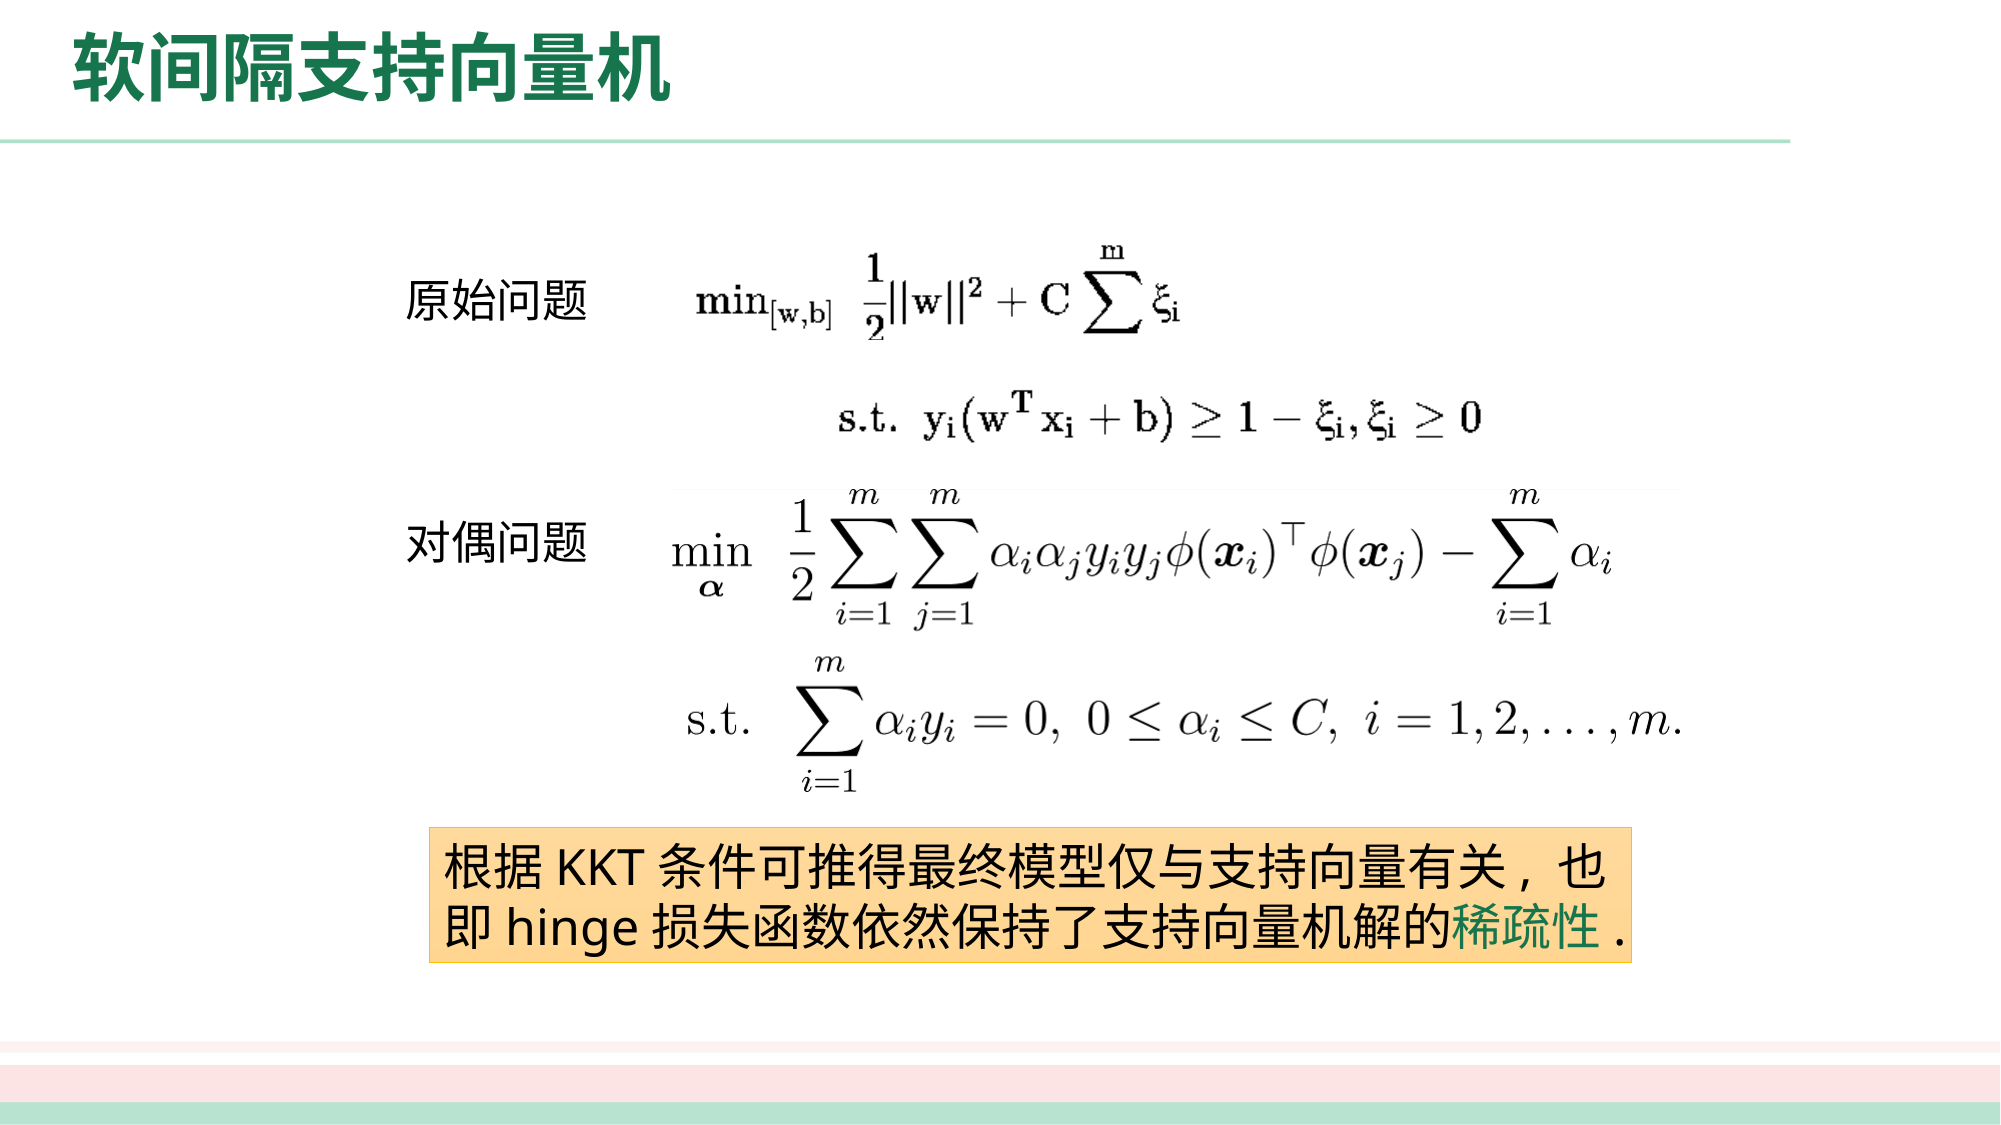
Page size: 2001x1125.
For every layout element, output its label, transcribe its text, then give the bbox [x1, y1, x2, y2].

title 软间隔支持向量机 [56, 7, 1782, 135]
text_box 原始问题 [390, 270, 480, 344]
text_box 对偶问题 [390, 511, 613, 586]
text_box 根据KKT条件可推得最终模型仅与支持向量有关, 也即hinge损失函数依然保持了支持向量机解的稀疏性. [429, 827, 1632, 963]
picture [0, 0, 2001, 1125]
